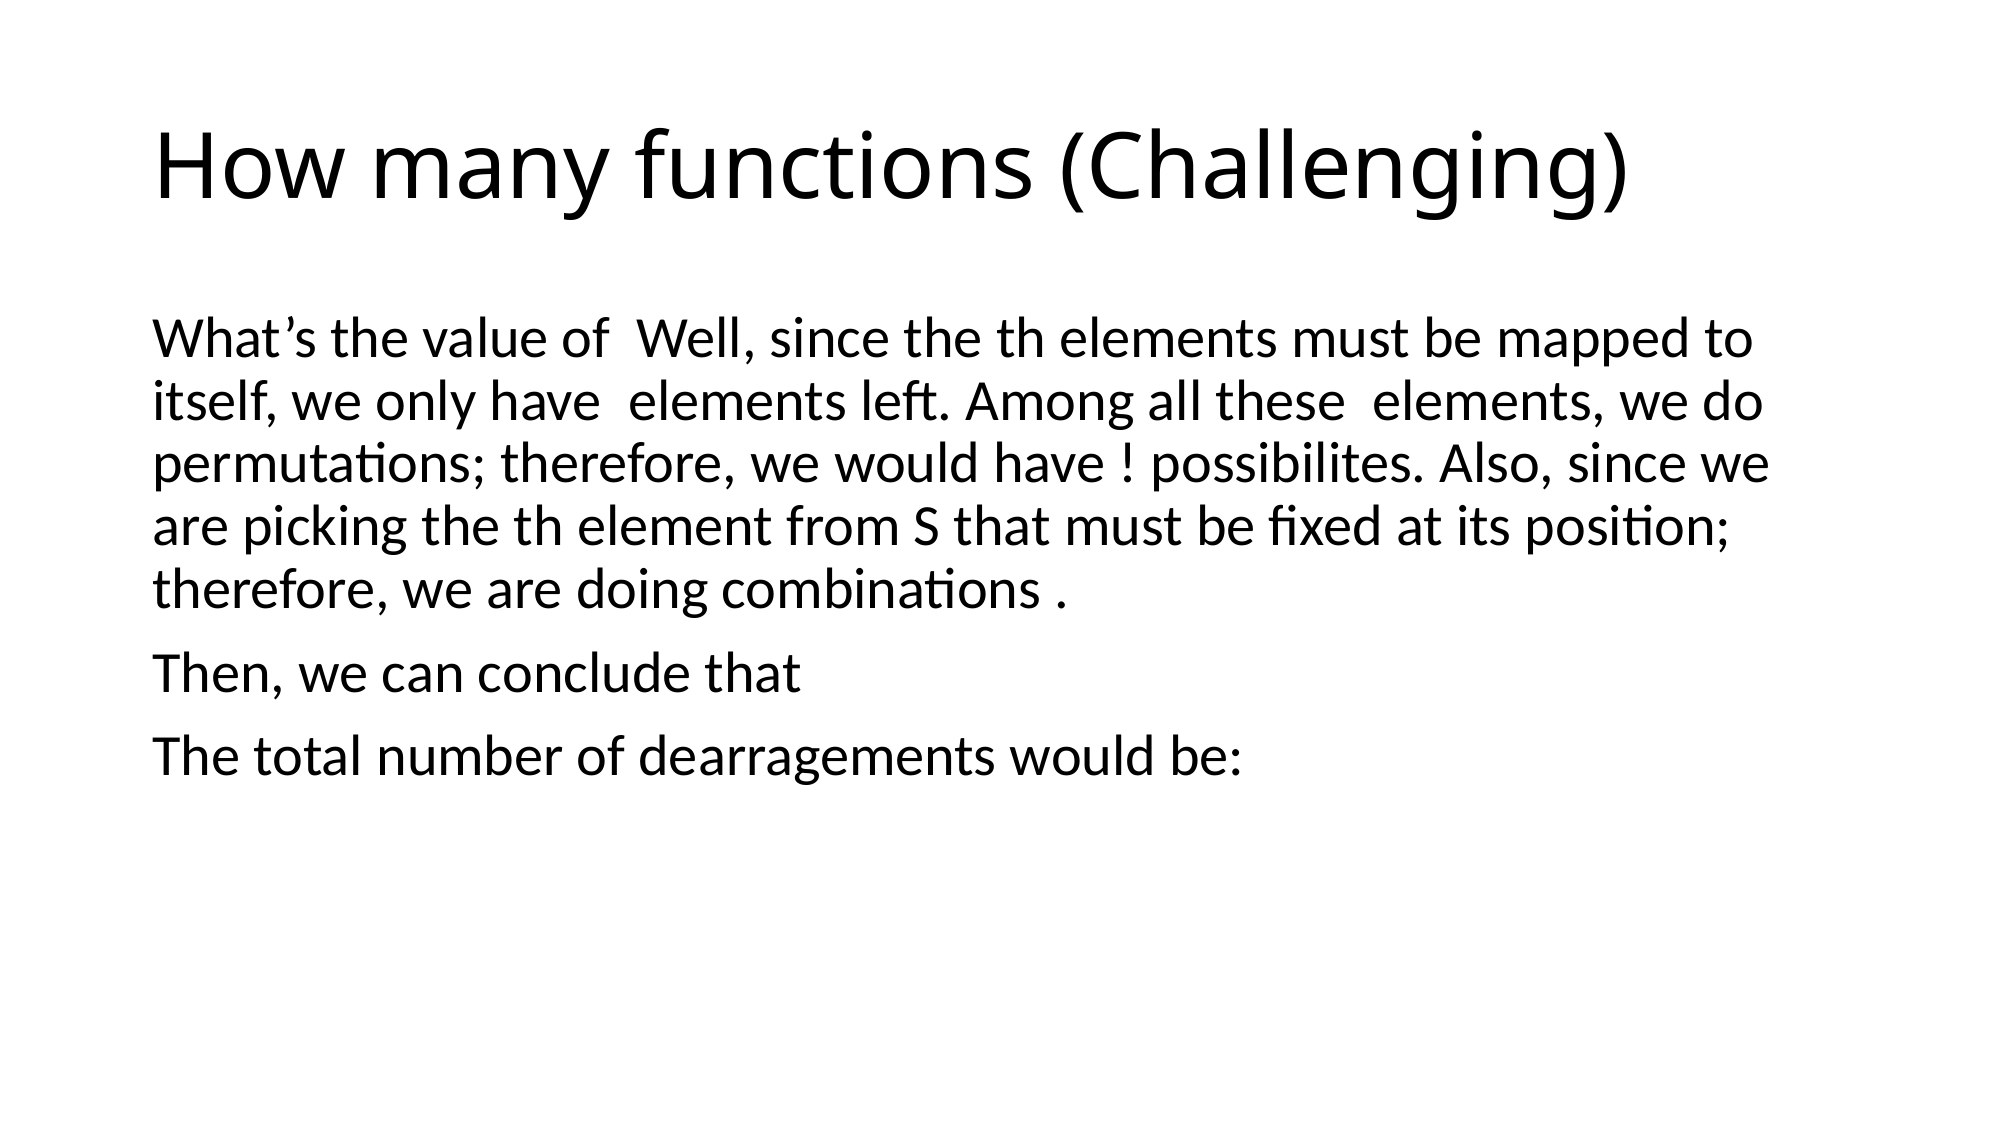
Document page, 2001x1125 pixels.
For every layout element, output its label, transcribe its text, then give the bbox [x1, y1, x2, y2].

title How many functions (Challenging) [137, 59, 1863, 278]
